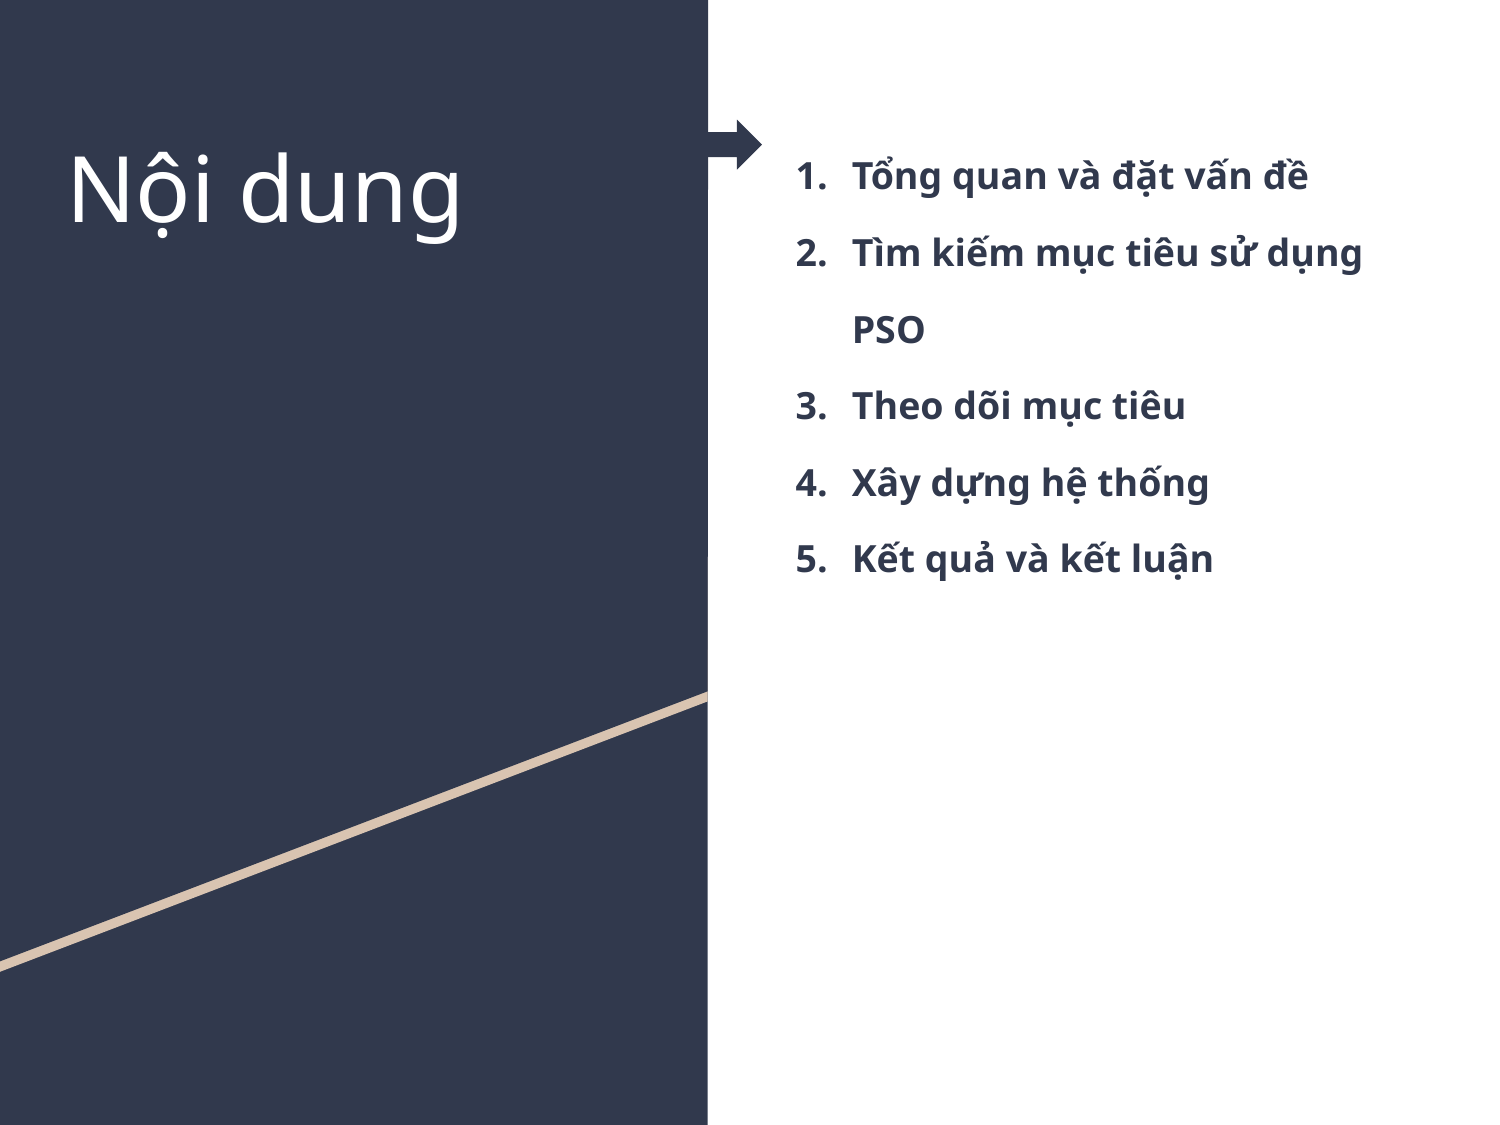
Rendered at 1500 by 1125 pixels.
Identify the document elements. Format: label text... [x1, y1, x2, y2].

list Tổng quan và đặt vấn đề Tìm kiếm mục tiêu sử dụng PSO Theo dõi mục tiêu Xây dựng hệ thống Kết quả và kết luận [761, 109, 1446, 1006]
title Nội dung [51, 109, 660, 659]
text_box [708, 119, 762, 170]
